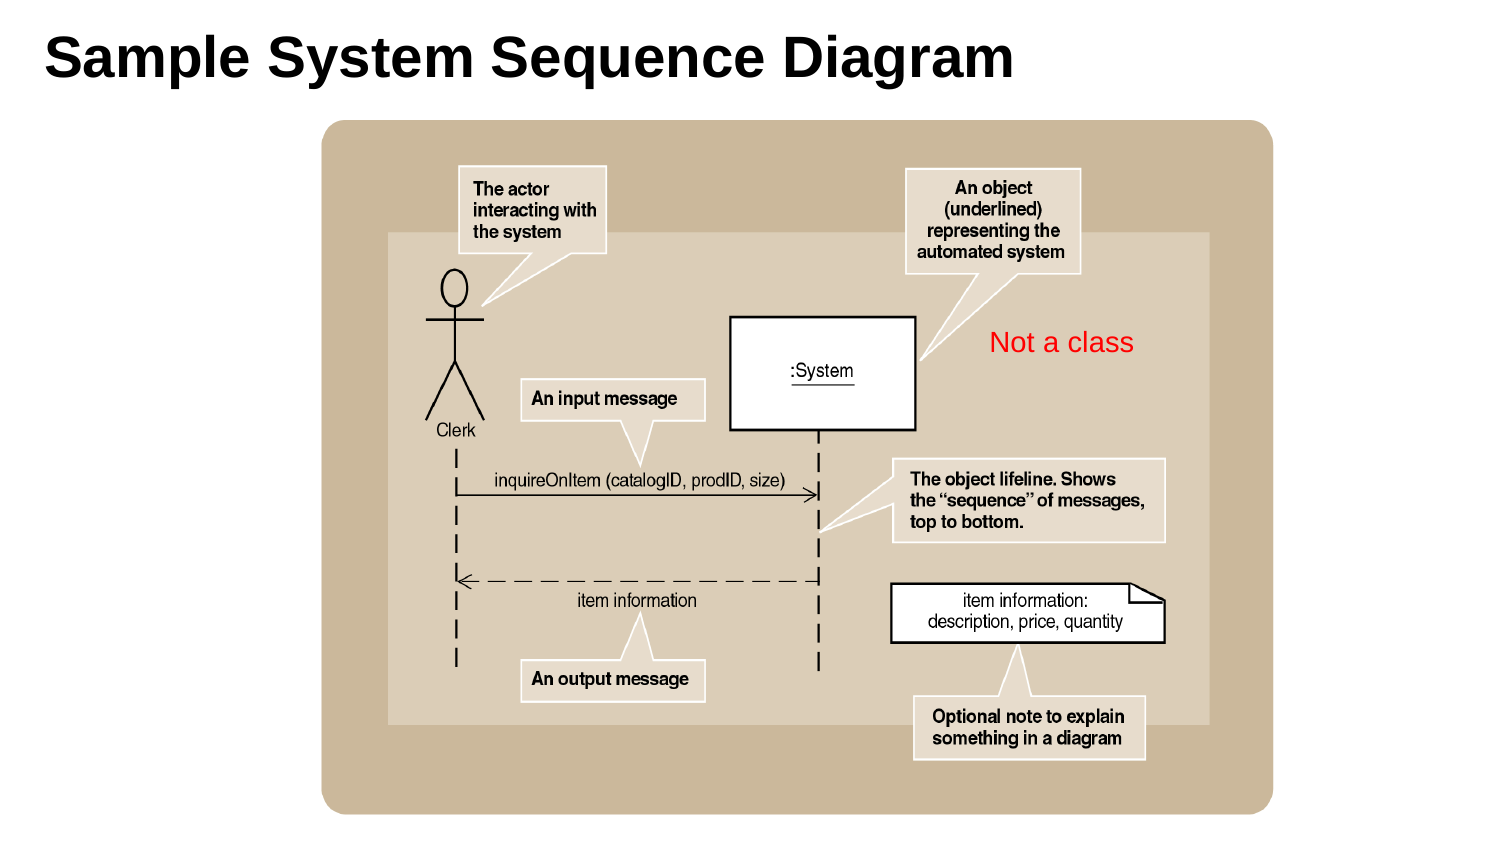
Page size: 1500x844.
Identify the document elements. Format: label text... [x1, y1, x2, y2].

picture [312, 114, 1282, 819]
text_box Sample System Sequence Diagram [29, 25, 1187, 97]
